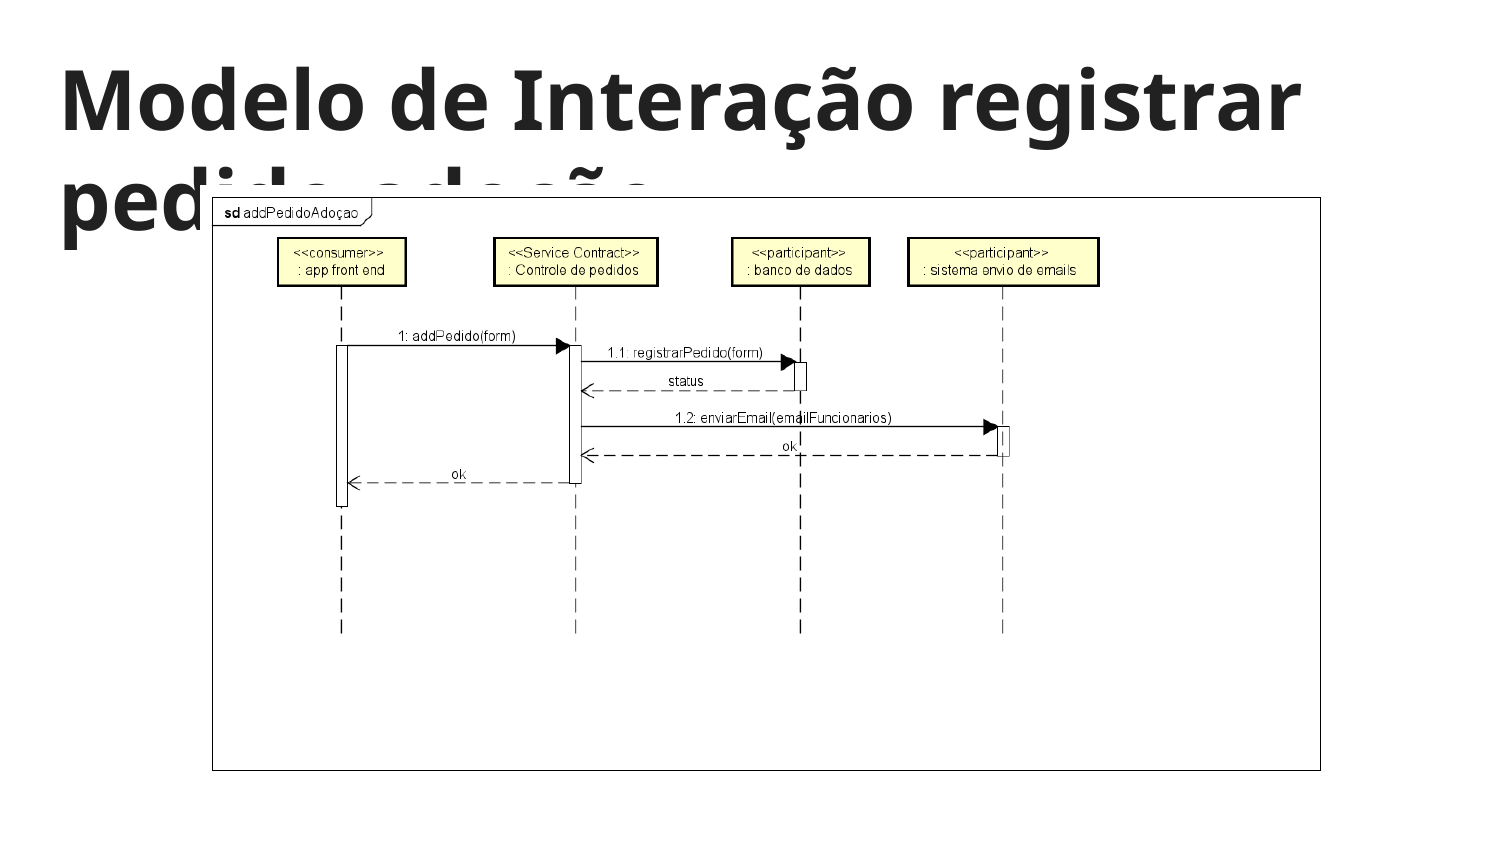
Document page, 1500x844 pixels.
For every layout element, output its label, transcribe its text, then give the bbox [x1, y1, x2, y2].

picture [200, 185, 1333, 781]
text_box Modelo de Interação registrar pedido adoção [43, 31, 1424, 297]
